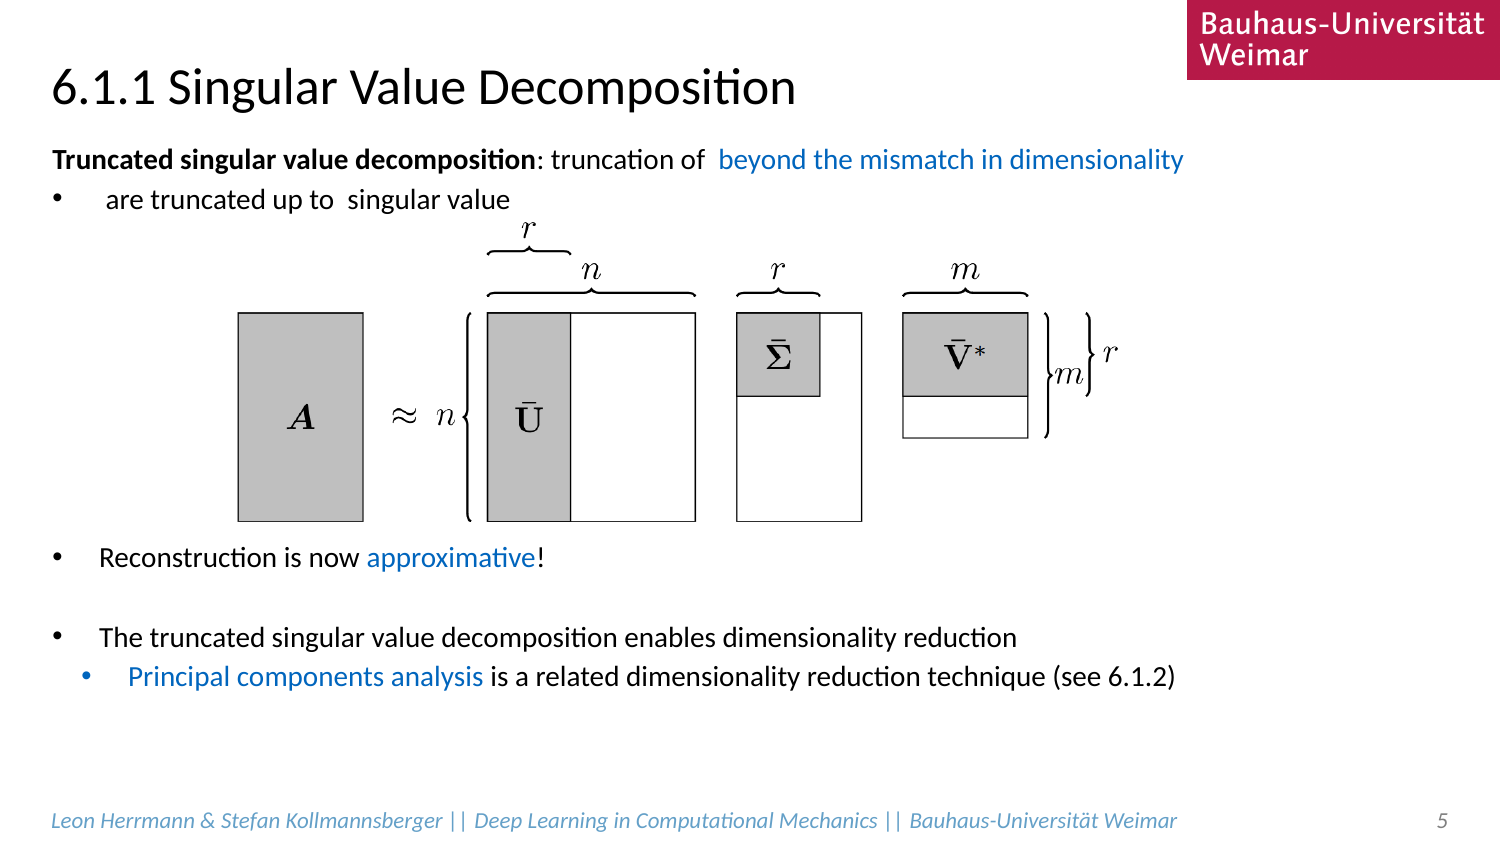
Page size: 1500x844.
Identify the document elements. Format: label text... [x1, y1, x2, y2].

slide_number 5 [1311, 796, 1448, 842]
title 6.1.1 Singular Value Decomposition [50, 48, 1189, 114]
picture [1187, 0, 1500, 80]
footer Leon Herrmann & Stefan Kollmannsberger || Deep Learning in Computational Mechanics || Bauhaus-Universität Weimar [51, 796, 1311, 842]
picture [233, 216, 1129, 526]
